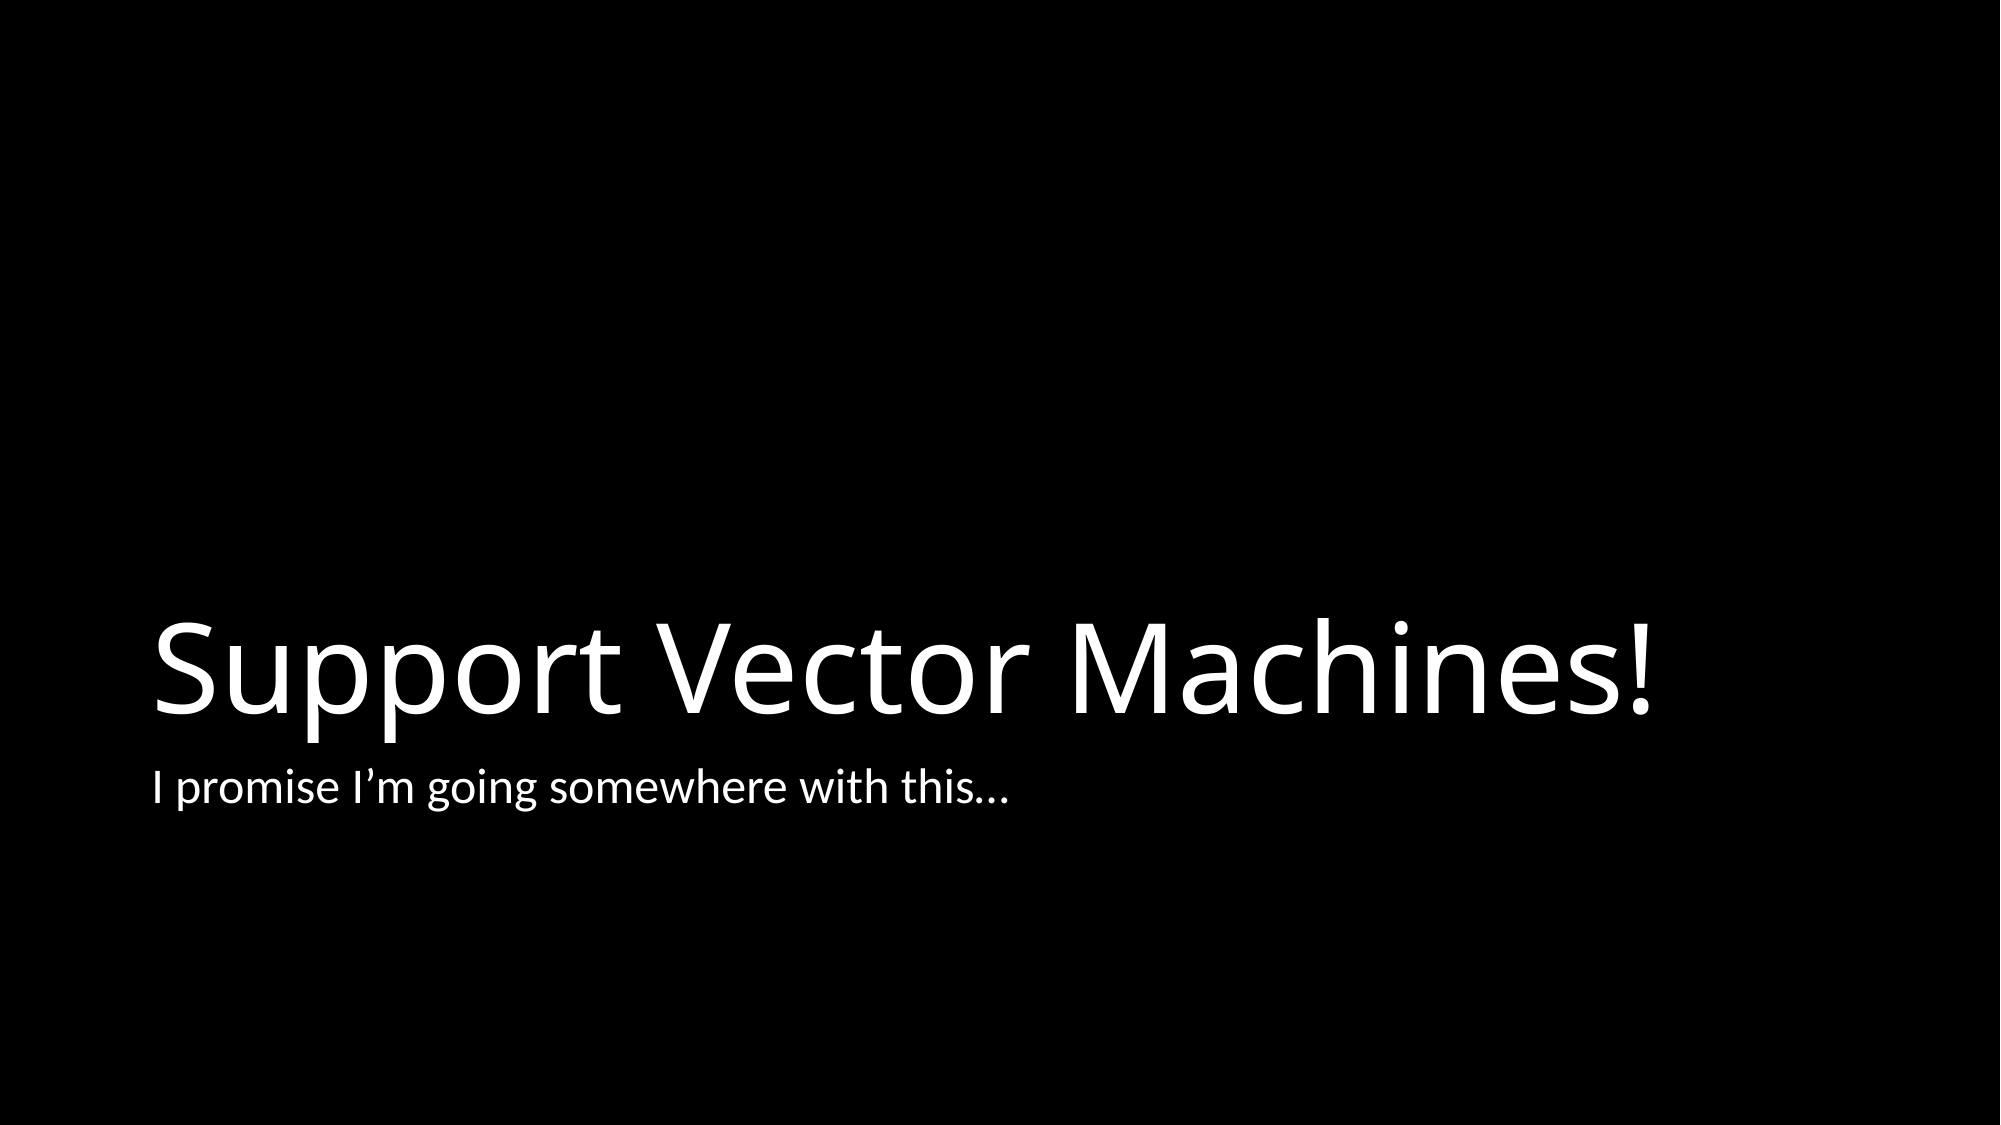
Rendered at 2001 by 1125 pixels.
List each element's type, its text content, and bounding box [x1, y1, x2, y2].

title Support Vector Machines! [136, 280, 1862, 749]
list I promise I’m going somewhere with this… [136, 752, 1862, 999]
